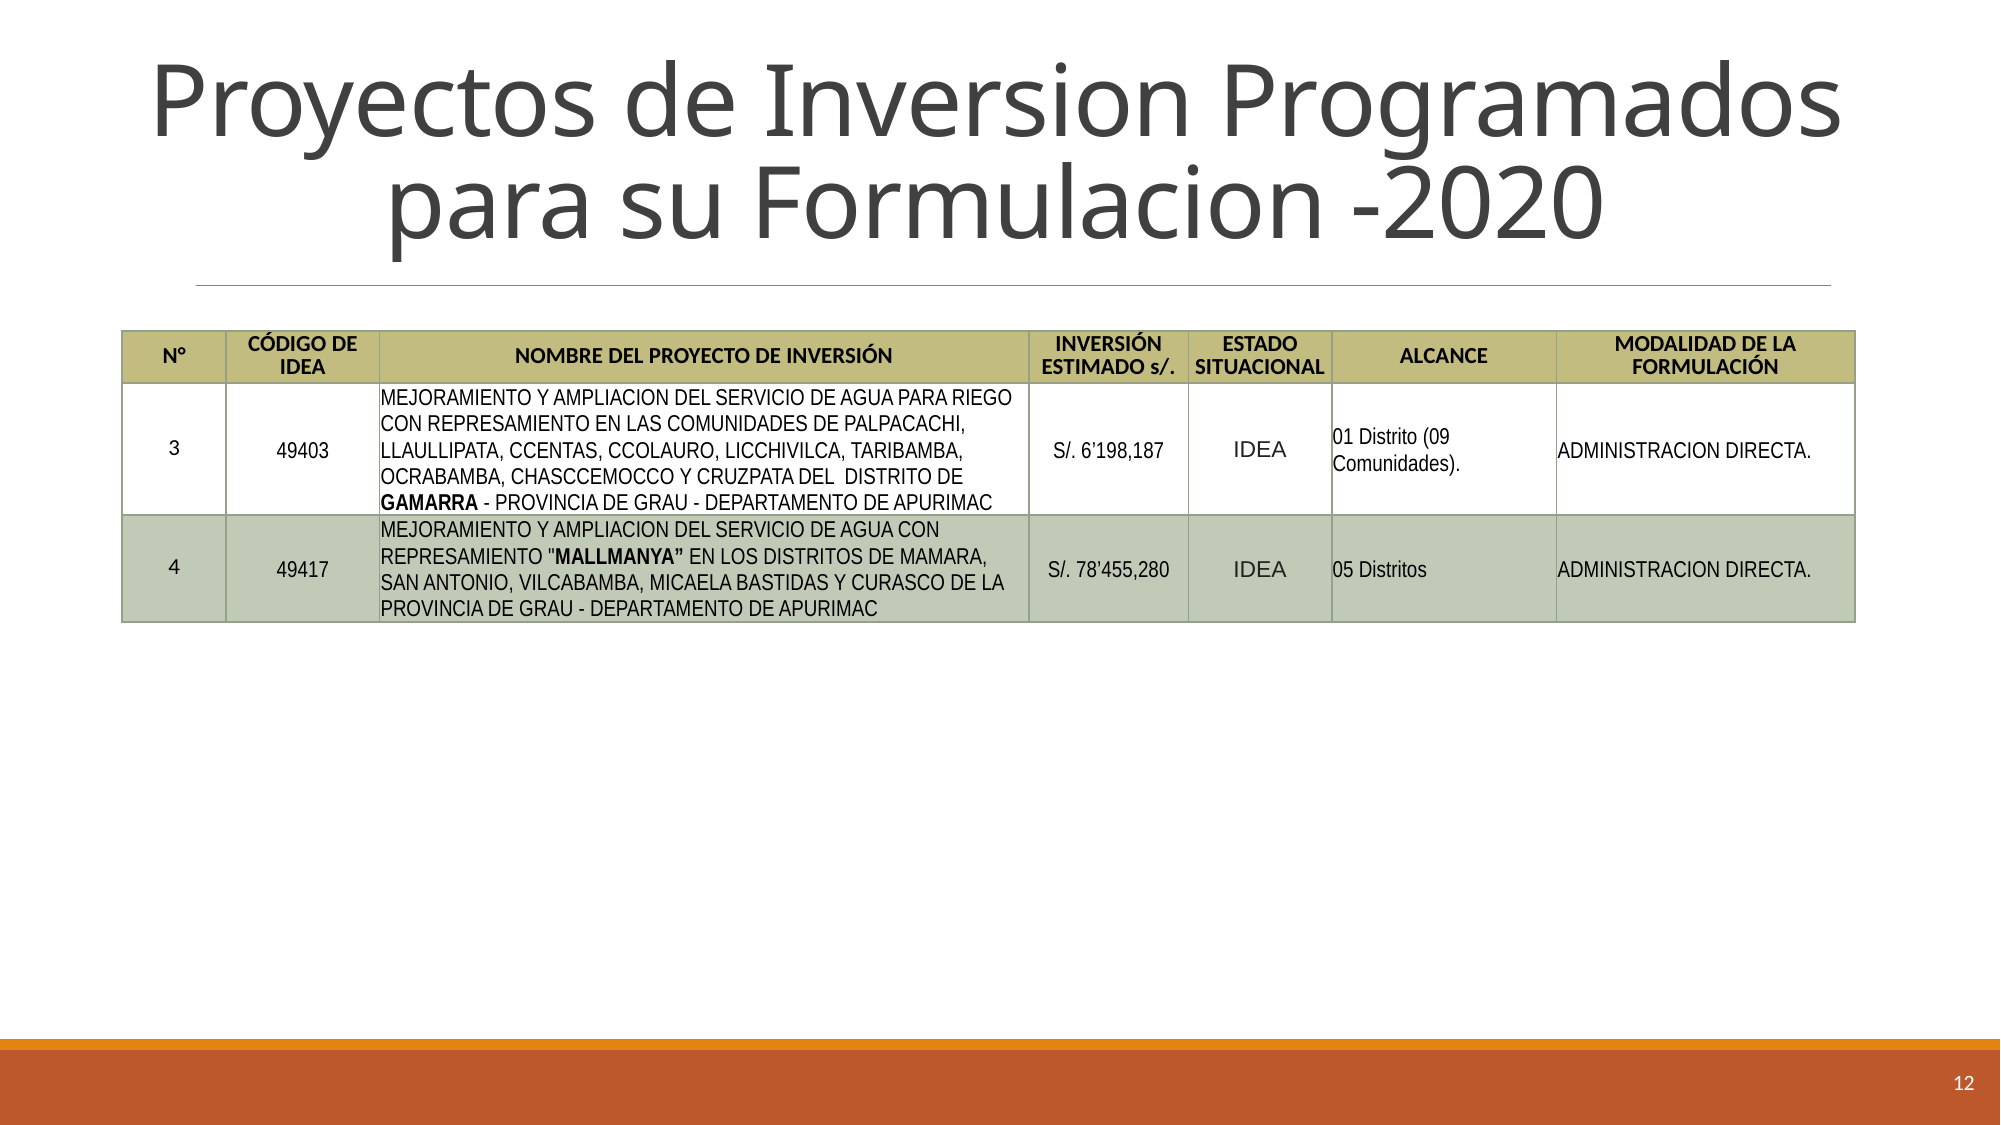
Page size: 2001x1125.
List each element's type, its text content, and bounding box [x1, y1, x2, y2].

table_cell MEJORAMIENTO Y AMPLIACION DEL SERVICIO DE AGUA PARA RIEGO CON REPRESAMIENTO EN LAS COMUNIDADES DE PALPACACHI, LLAULLIPATA, CCENTAS, CCOLAURO, LICCHIVILCA, TARIBAMBA, OCRABAMBA, CHASCCEMOCCO Y CRUZPATA DEL DISTRITO DE GAMARRA - PROVINCIA DE GRAU - DEPARTAMENTO DE APURIMAC [380, 384, 1028, 514]
table_cell S/. 78’455,280 [1030, 516, 1188, 621]
table_cell ADMINISTRACION DIRECTA. [1557, 516, 1854, 621]
table_cell 3 [123, 384, 225, 514]
table_cell IDEA [1189, 384, 1331, 514]
table_cell 01 Distrito (09 Comunidades). [1333, 384, 1556, 514]
table_cell ADMINISTRACION DIRECTA. [1557, 384, 1854, 514]
table_cell IDEA [1189, 516, 1331, 621]
table_cell 49403 [227, 384, 379, 514]
table_header N° [123, 332, 225, 382]
table_header CÓDIGO DE IDEA [227, 332, 379, 382]
table_cell 05 Distritos [1333, 516, 1556, 621]
table_cell S/. 6’198,187 [1030, 384, 1188, 514]
table_cell 4 [123, 516, 225, 621]
title Proyectos de Inversion Programados para su Formulacion -2020 [129, 66, 1863, 260]
table_header ESTADO SITUACIONAL [1189, 332, 1331, 382]
table_cell MEJORAMIENTO Y AMPLIACION DEL SERVICIO DE AGUA CON REPRESAMIENTO "MALLMANYA” EN LOS DISTRITOS DE MAMARA, SAN ANTONIO, VILCABAMBA, MICAELA BASTIDAS Y CURASCO DE LA PROVINCIA DE GRAU - DEPARTAMENTO DE APURIMAC [380, 516, 1028, 621]
table_header ALCANCE [1333, 332, 1556, 382]
slide_number 12 [1854, 1038, 1975, 1125]
table_header NOMBRE DEL PROYECTO DE INVERSIÓN [380, 332, 1028, 382]
table_header INVERSIÓN ESTIMADO s/. [1030, 332, 1188, 382]
table_header MODALIDAD DE LA FORMULACIÓN [1557, 332, 1854, 382]
table_cell 49417 [227, 516, 379, 621]
